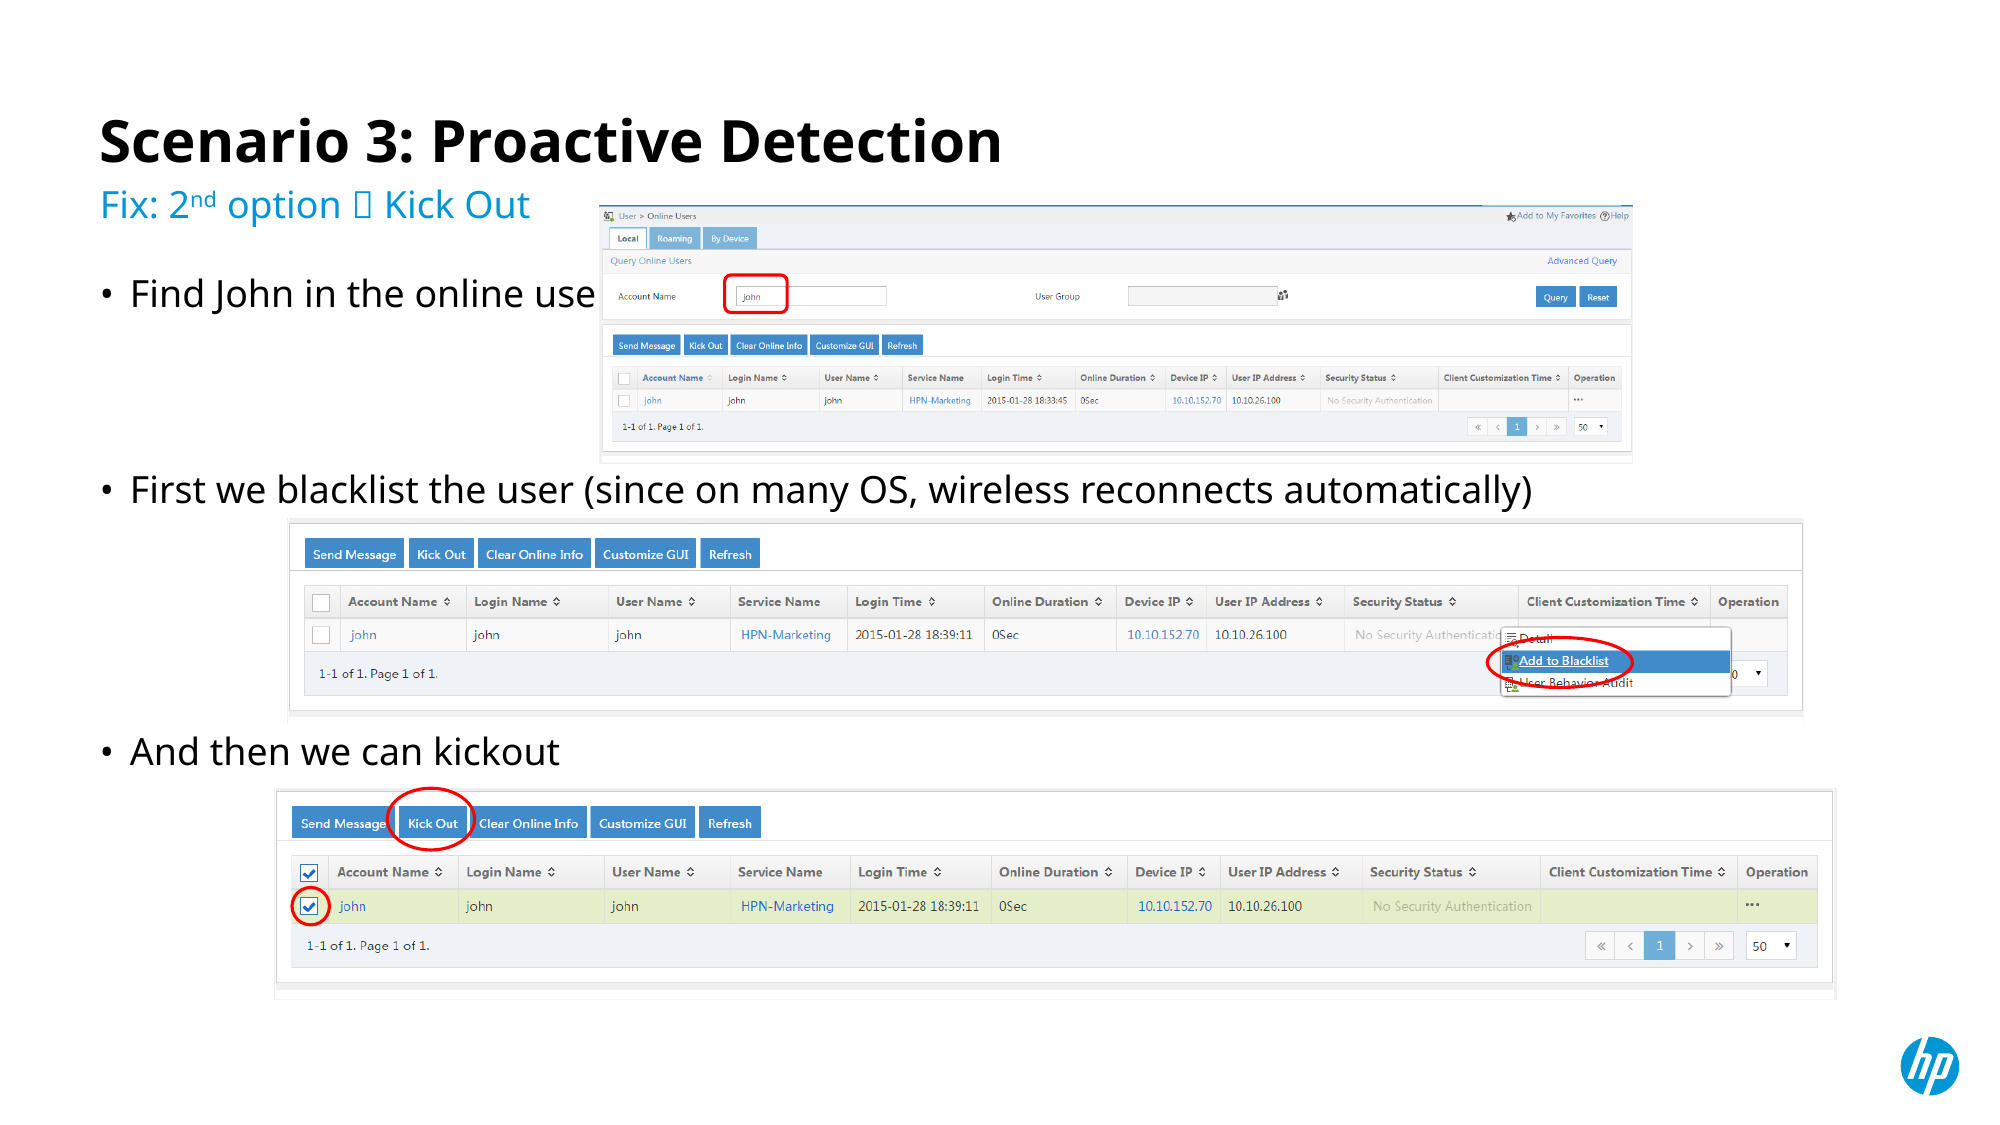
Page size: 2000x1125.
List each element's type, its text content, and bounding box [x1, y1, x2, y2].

picture [599, 205, 1633, 464]
title Scenario 3: Proactive Detection [99, 50, 1900, 175]
picture [286, 518, 1804, 724]
list Find John in the online users: First we blacklist the user (since on many OS, wireless reconnects automatically) And then we can kickout [99, 275, 1900, 1000]
picture [274, 787, 1837, 1001]
list Fix: 2nd option  Kick Out [99, 186, 1900, 231]
